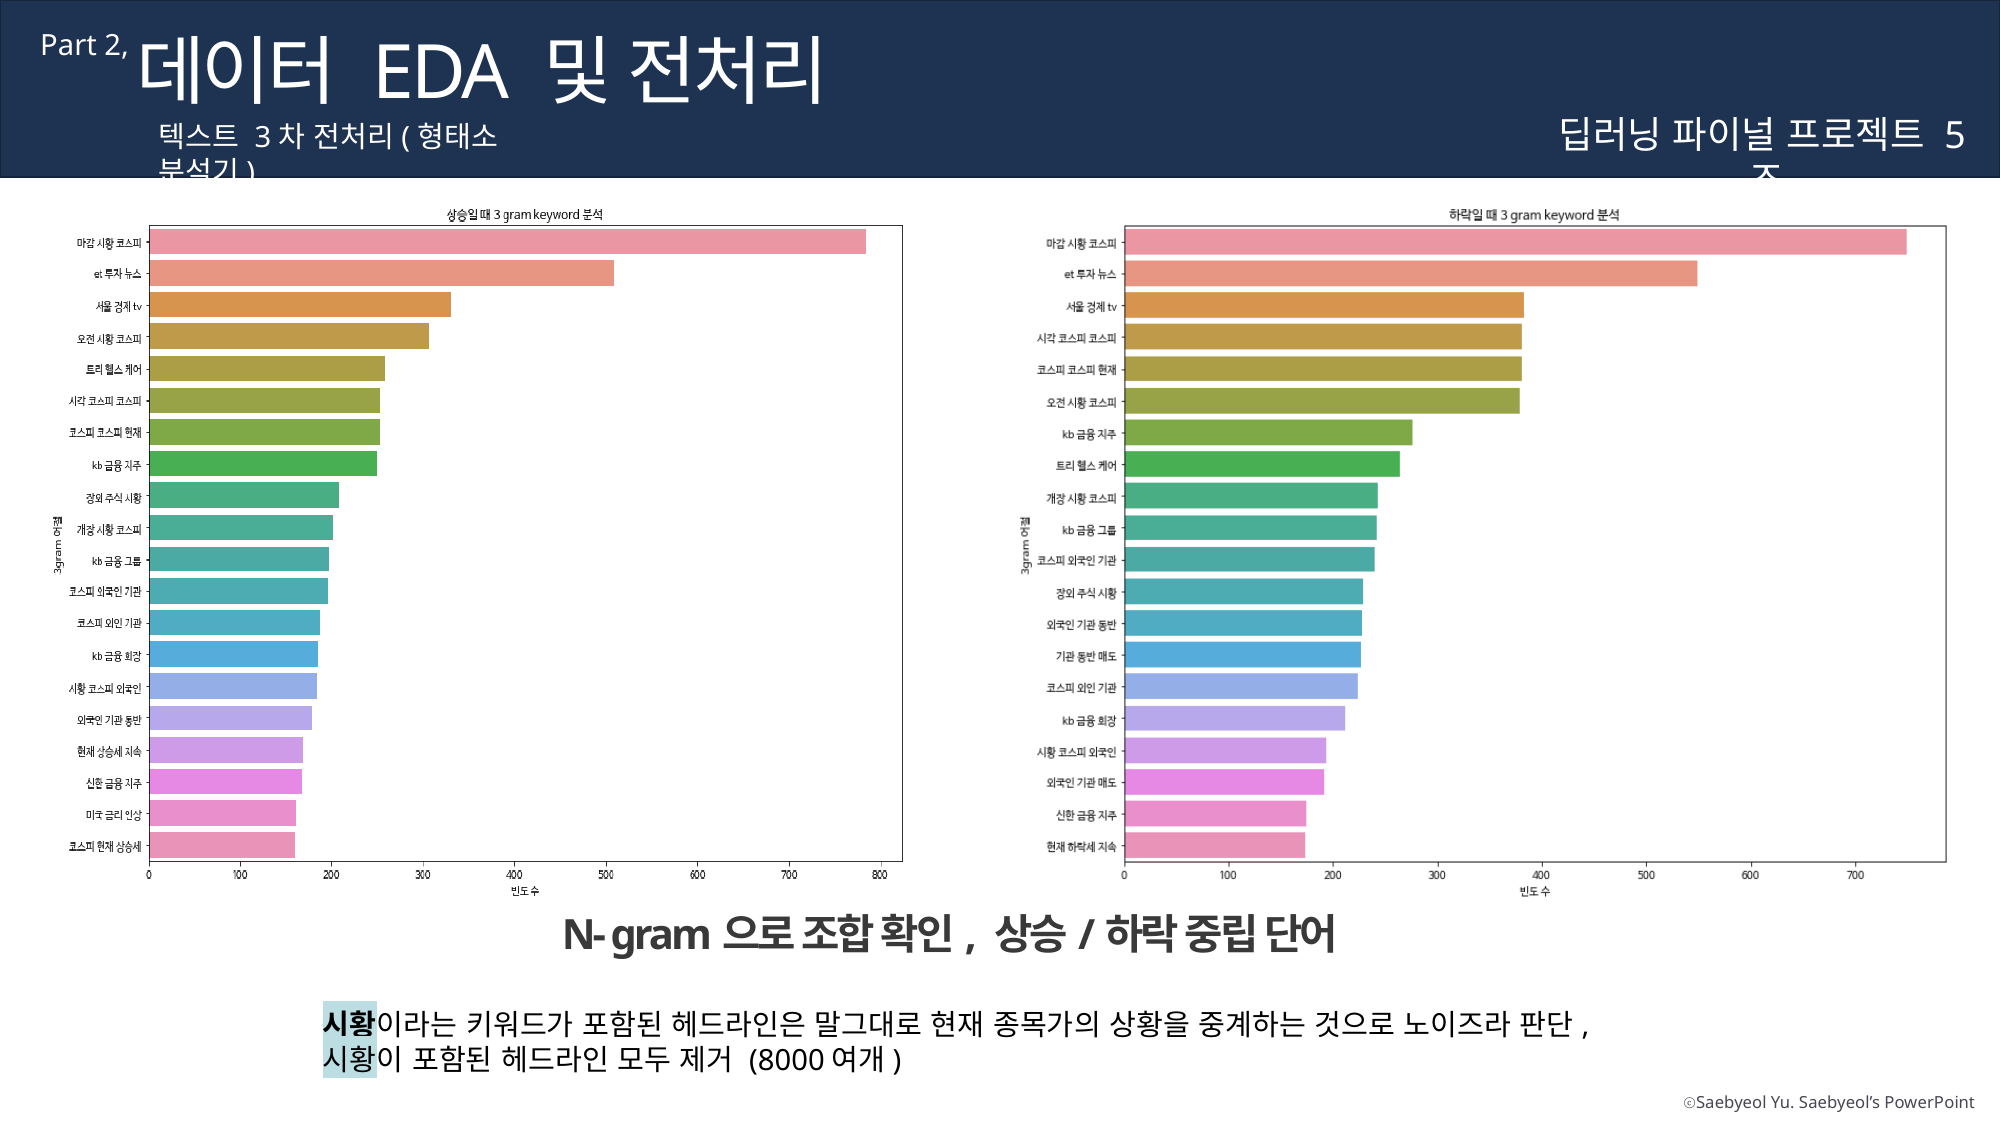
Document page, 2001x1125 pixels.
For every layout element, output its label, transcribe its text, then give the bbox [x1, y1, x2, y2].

text_box [0, 0, 2000, 178]
text_box 텍스트 3차 전처리(형태소 분석기) [143, 110, 581, 196]
picture [47, 201, 908, 906]
text_box 데이터 EDA 및 전처리 [121, 16, 843, 122]
text_box Part 2, [25, 19, 152, 69]
text_box N- gram으로 조합 확인, 상승/하락 중립 단어 [547, 900, 1362, 966]
picture [1014, 201, 1953, 906]
text_box 시황이라는 키워드가 포함된 헤드라인은 말그대로 현재 종목가의 상황을 중계하는 것으로 노이즈라 판단, 시황이 포함된 헤드라인 모두 제거 (8000여개) [308, 998, 1692, 1084]
text_box 딥러닝 파이널 프로젝트 5조 [1533, 103, 2000, 209]
